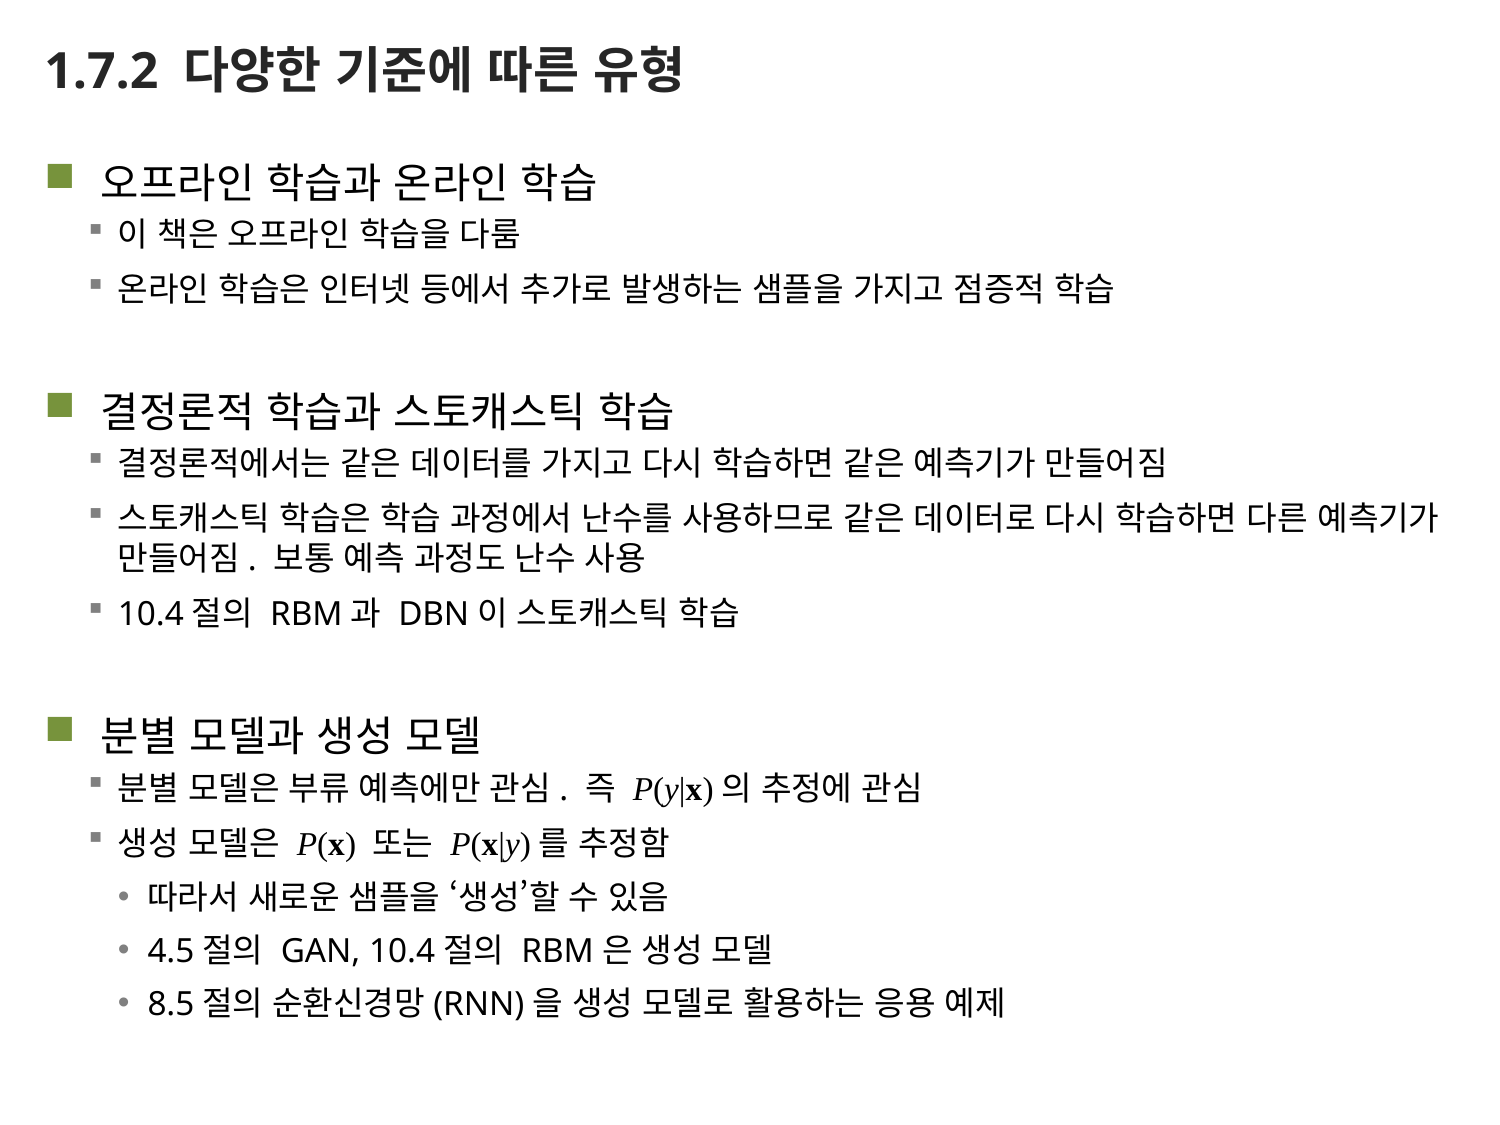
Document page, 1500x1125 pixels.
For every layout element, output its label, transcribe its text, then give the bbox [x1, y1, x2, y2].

list 오프라인 학습과 온라인 학습 이 책은 오프라인 학습을 다룸 온라인 학습은 인터넷 등에서 추가로 발생하는 샘플을 가지고 점증적 학습 결정론적 학습과 스토캐스틱 학습 결정론적에서는 같은 데이터를 가지고 다시 학습하면 같은 예측기가 만들어짐 스토캐스틱 학습은 학습 과정에서 난수를 사용하므로 같은 데이터로 다시 학습하면 다른 예측기가 만들어짐. 보통 예측 과정도 난수 사용 10.4절의 RBM과 DBN이 스토캐스틱 학습 분별 모델과 생성 모델 분별 모델은 부류 예측에만 관심. 즉 P(y|x)의 추정에 관심 생성 모델은 P(x) 또는 P(x|y)를 추정함 따라서 새로운 샘플을 ‘생성’할 수 있음 4.5절의 GAN, 10.4절의 RBM은 생성 모델 8.5절의 순환신경망(RNN)을 생성 모델로 활용하는 응용 예제 [29, 148, 1471, 1083]
title 1.7.2 다양한 기준에 따른 유형 [29, 23, 1389, 114]
